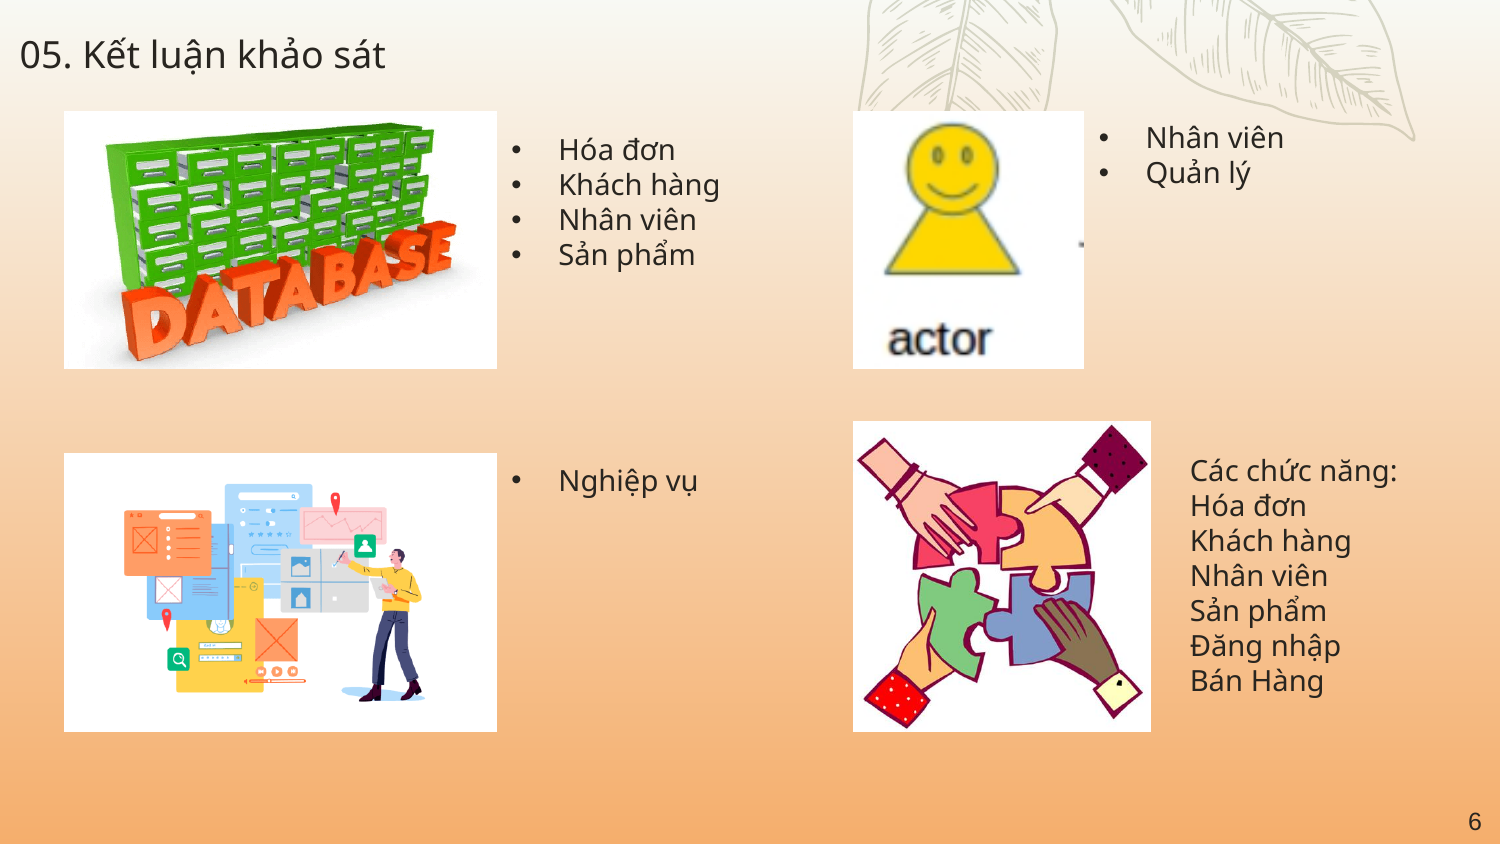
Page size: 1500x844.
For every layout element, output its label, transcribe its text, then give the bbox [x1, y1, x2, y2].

text_box Hóa đơn Khách hàng Nhân viên Sản phẩm [498, 111, 750, 327]
text_box Nghiệp vụ [496, 421, 750, 537]
text_box 05. Kết luận khảo sát [0, 10, 456, 97]
text_box Các chức năng: Hóa đơn Khách hàng Nhân viên Sản phẩm Đăng nhập Bán Hàng [1174, 552, 1472, 669]
picture [64, 111, 497, 370]
text_box Nhân viên Quản lý [1083, 96, 1338, 212]
text_box 6 [1450, 798, 1500, 844]
picture [853, 421, 1151, 732]
picture [853, 111, 1084, 370]
picture [64, 453, 497, 732]
